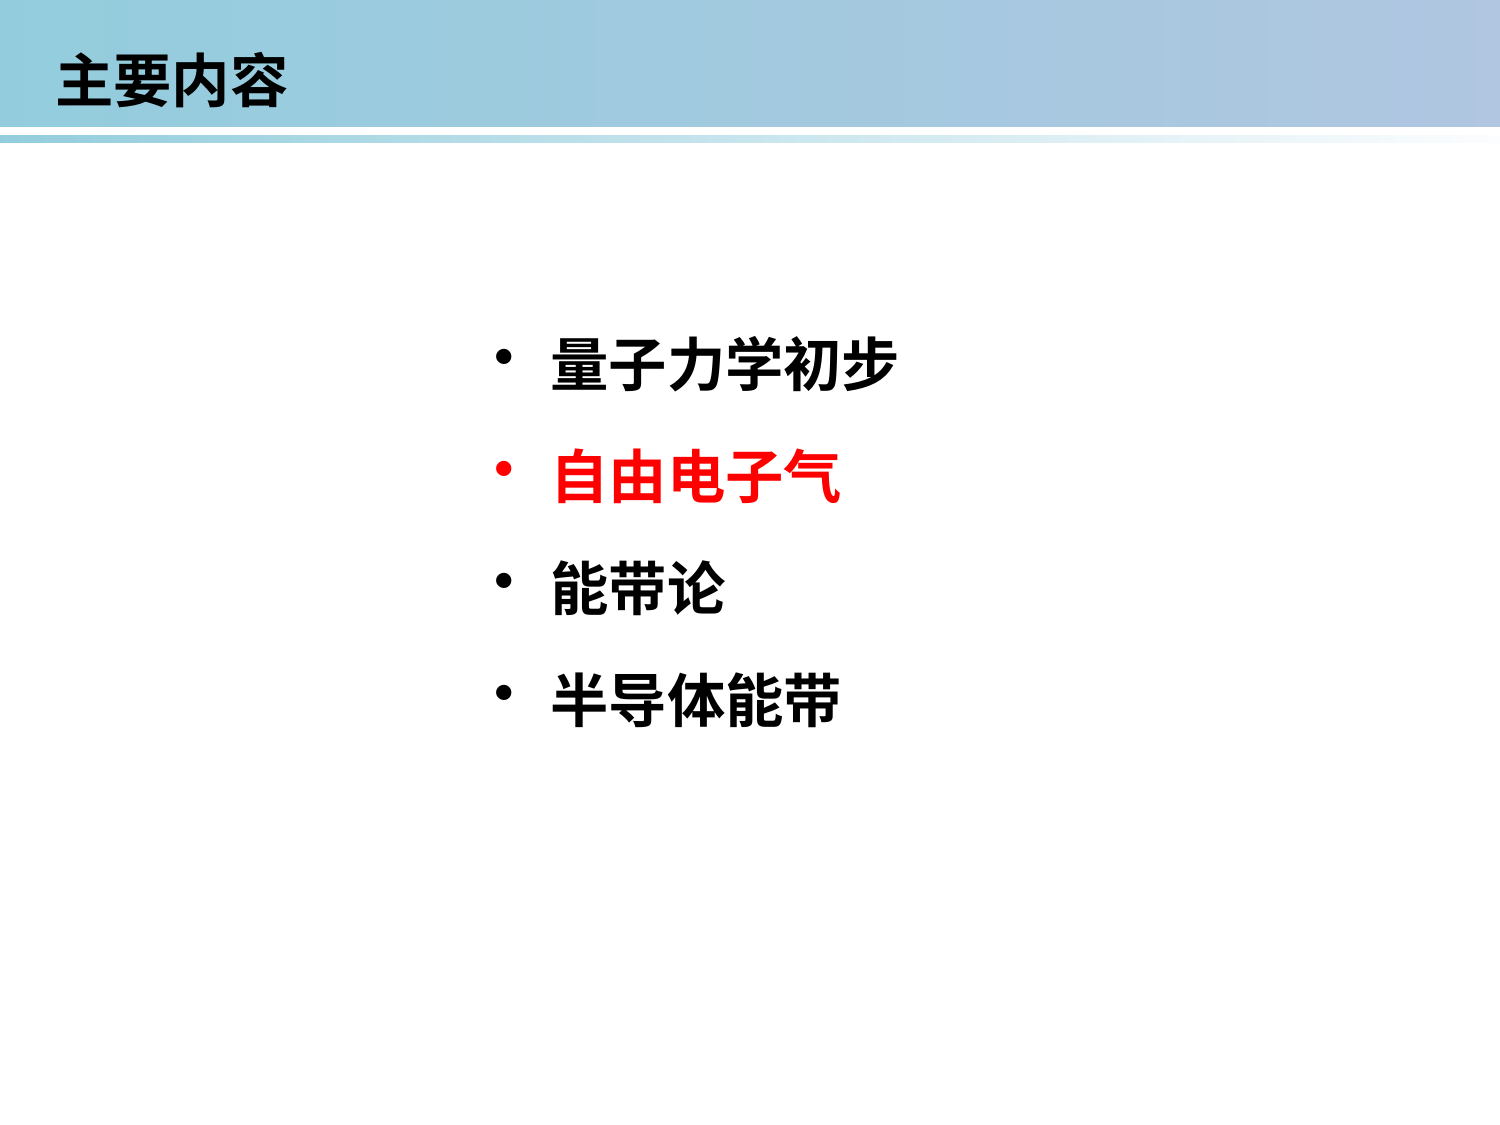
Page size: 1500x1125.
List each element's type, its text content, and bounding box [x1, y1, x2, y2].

text_box 主要内容 [40, 36, 304, 122]
text_box 量子力学初步 自由电子气 能带论 半导体能带 [479, 278, 1080, 742]
